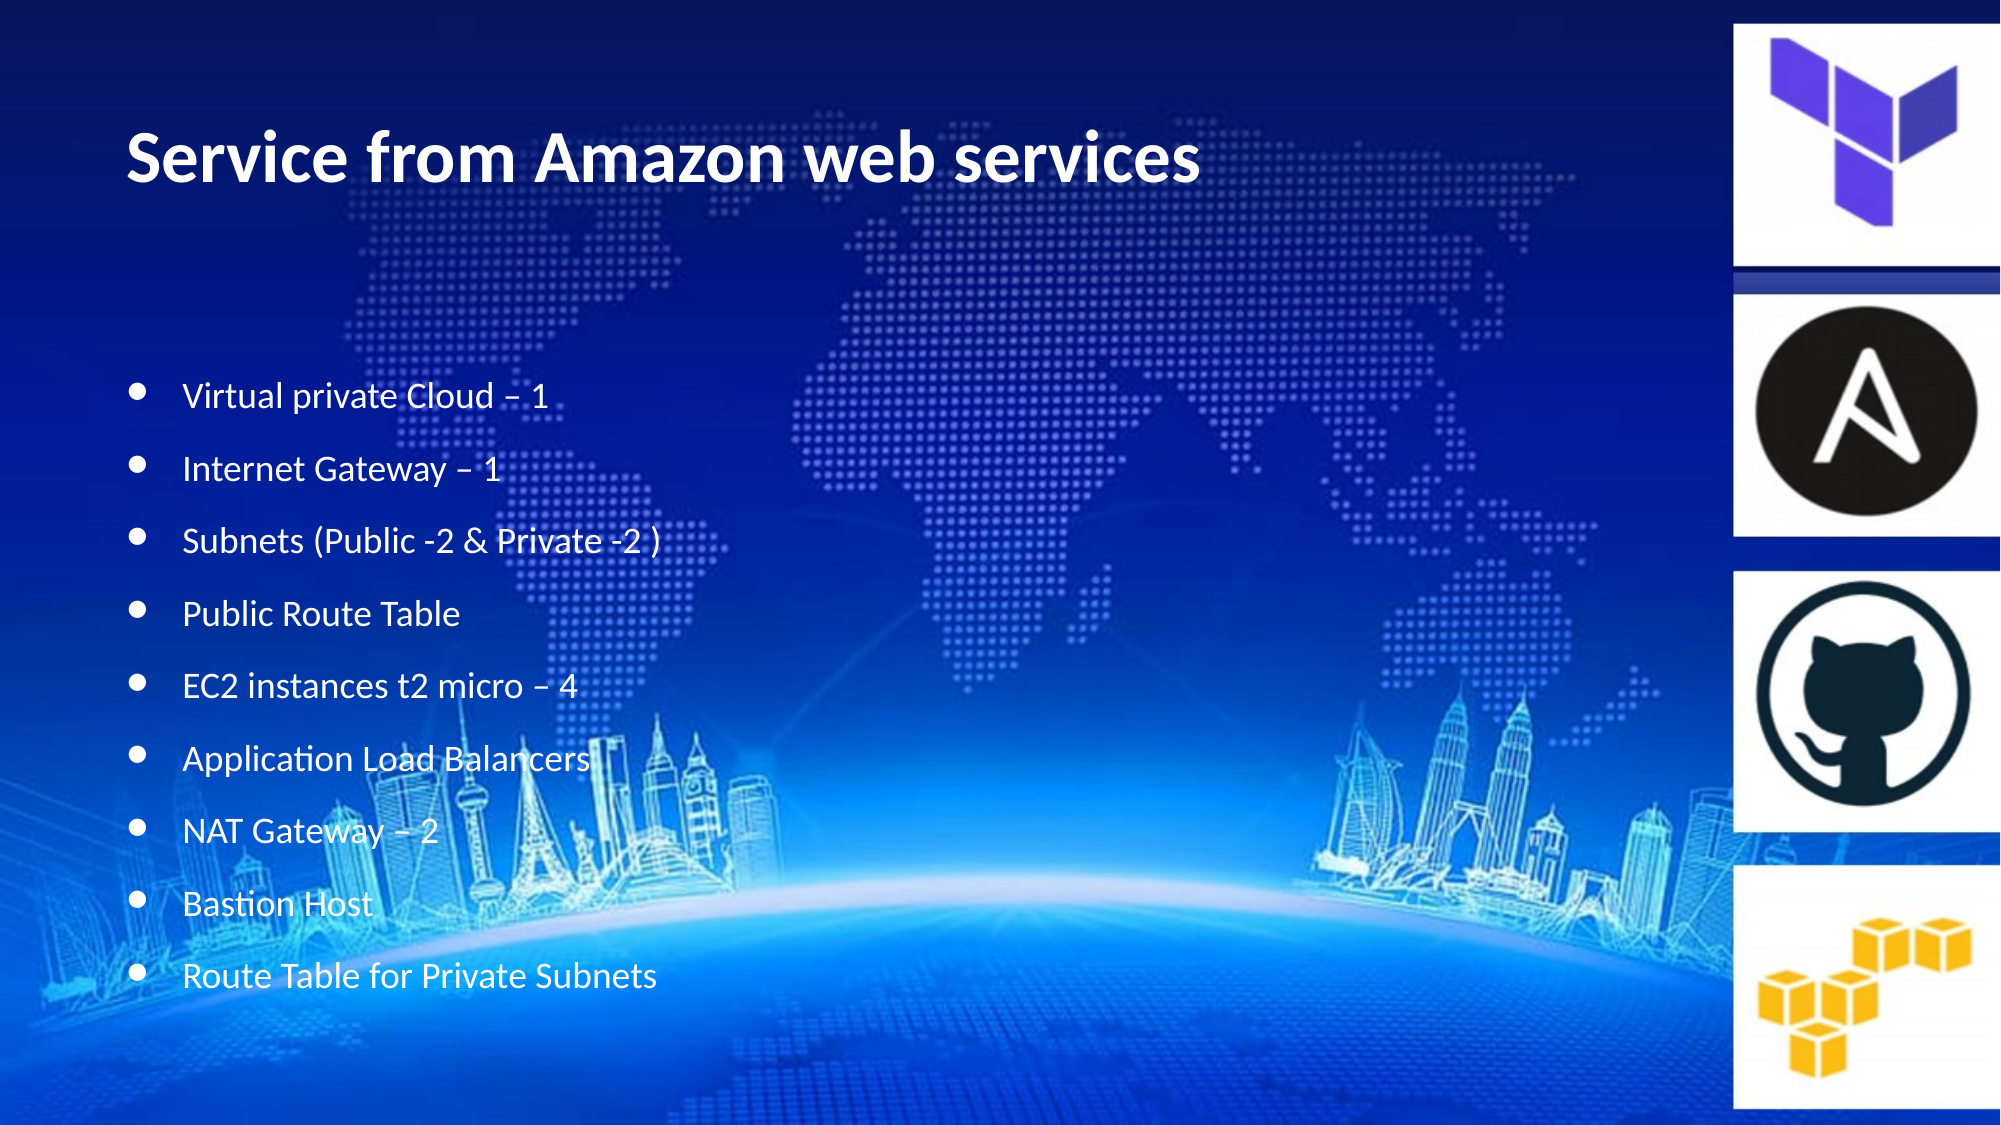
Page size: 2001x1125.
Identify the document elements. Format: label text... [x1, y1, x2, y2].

list Virtual private Cloud – 1 Internet Gateway – 1 Subnets (Public -2 & Private -2 ) Public Route Table EC2 instances t2 micro – 4 Application Load Balancers NAT Gateway – 2 Bastion Host Route Table for Private Subnets [111, 356, 1522, 994]
title Service from Amazon web services [111, 99, 1522, 317]
picture [0, 0, 2001, 1125]
